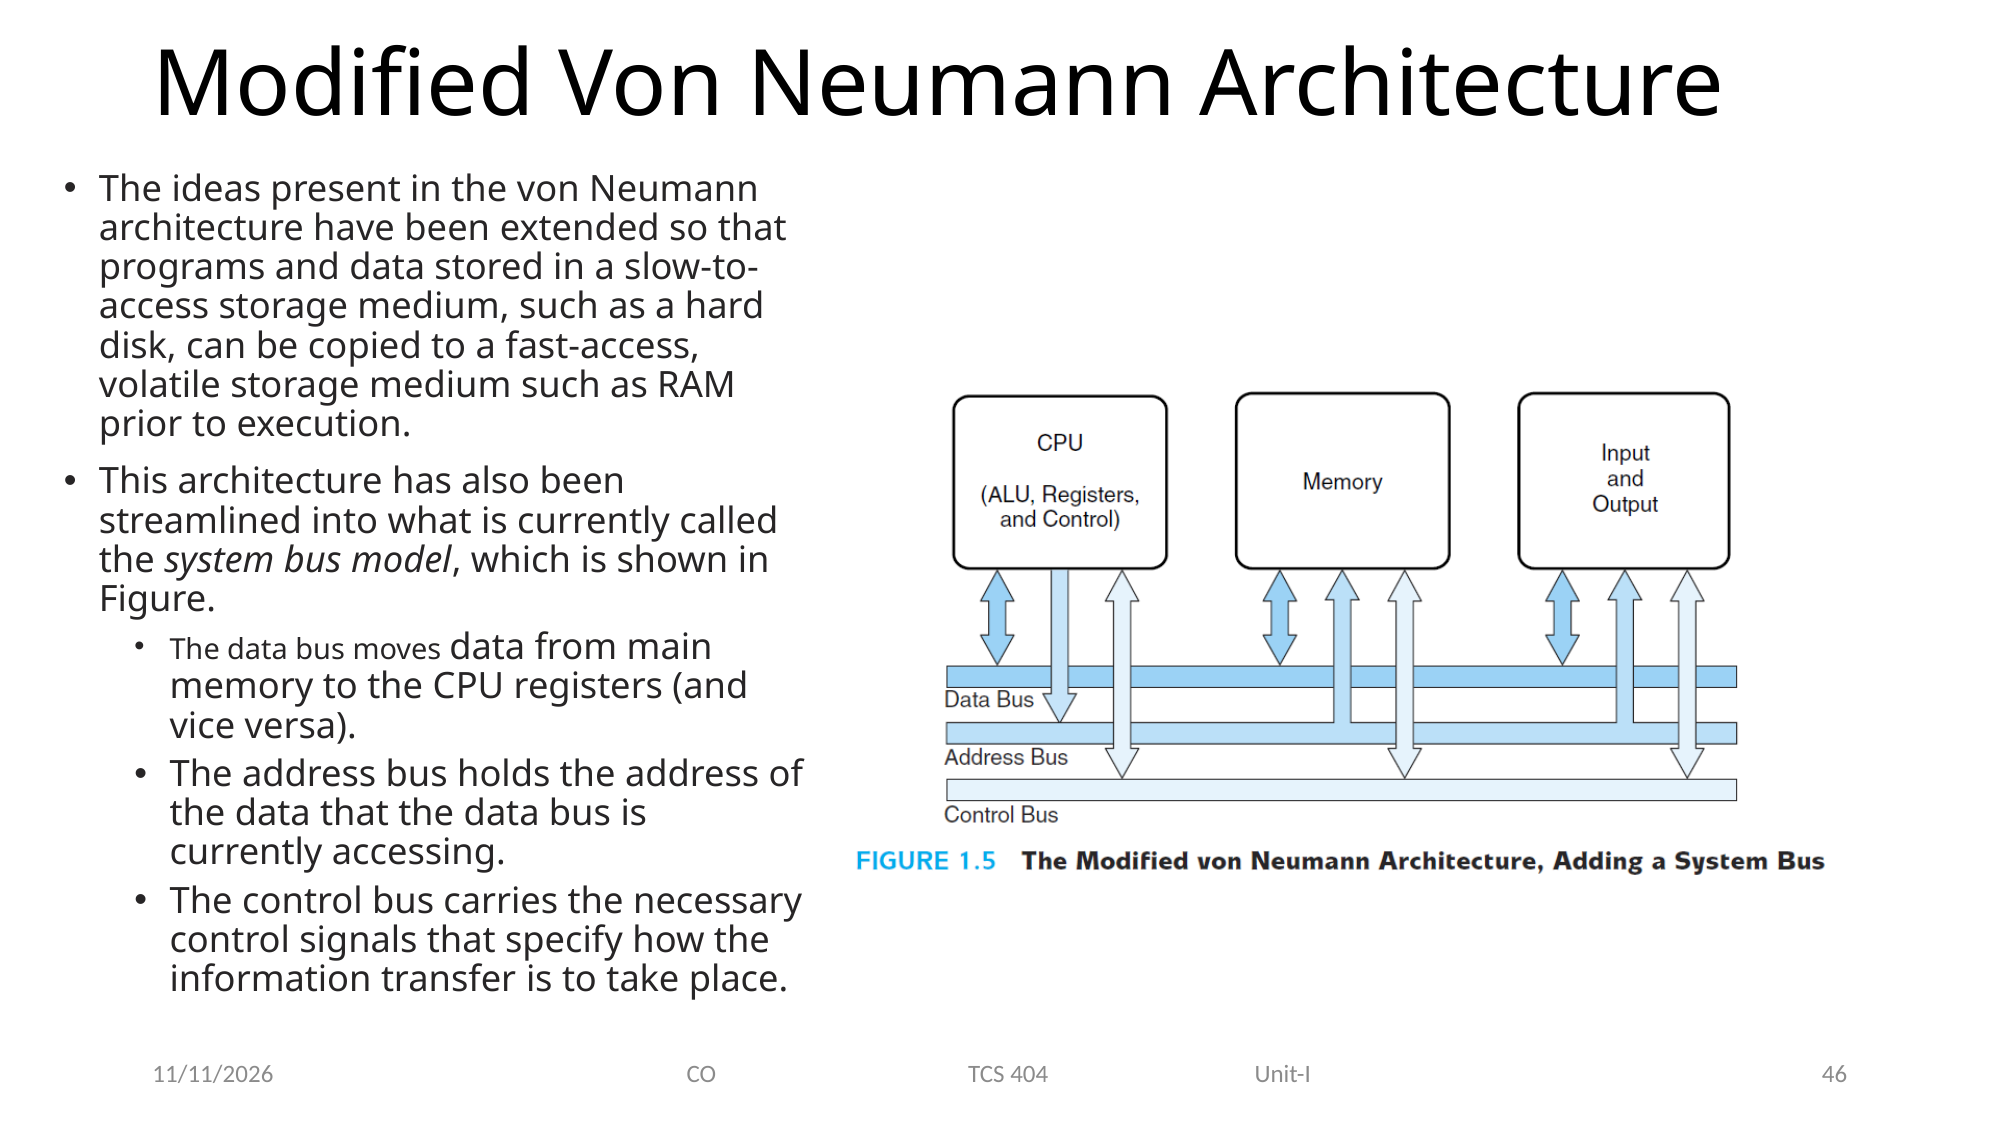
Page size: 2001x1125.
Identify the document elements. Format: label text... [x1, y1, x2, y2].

picture [835, 372, 1832, 892]
footer CO TCS 404 Unit-I [662, 1042, 1338, 1103]
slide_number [137, 1042, 588, 1103]
slide_number 46 [1412, 1042, 1863, 1103]
title Modified Von Neumann Architecture [137, 22, 1863, 150]
list The ideas present in the von Neumann architecture have been extended so that programs and data stored in a slow-to-access storage medium, such as a hard disk, can be copied to a fast-access, volatile storage medium such as RAM prior to execution. This architecture has also been streamlined into what is currently called the system bus model, which is shown in Figure. The data bus moves data from main memory to the CPU registers (and vice versa). The address bus holds the address of the data that the data bus is currently accessing. The control bus carries the necessary control signals that specify how the information transfer is to take place. [48, 162, 821, 1023]
